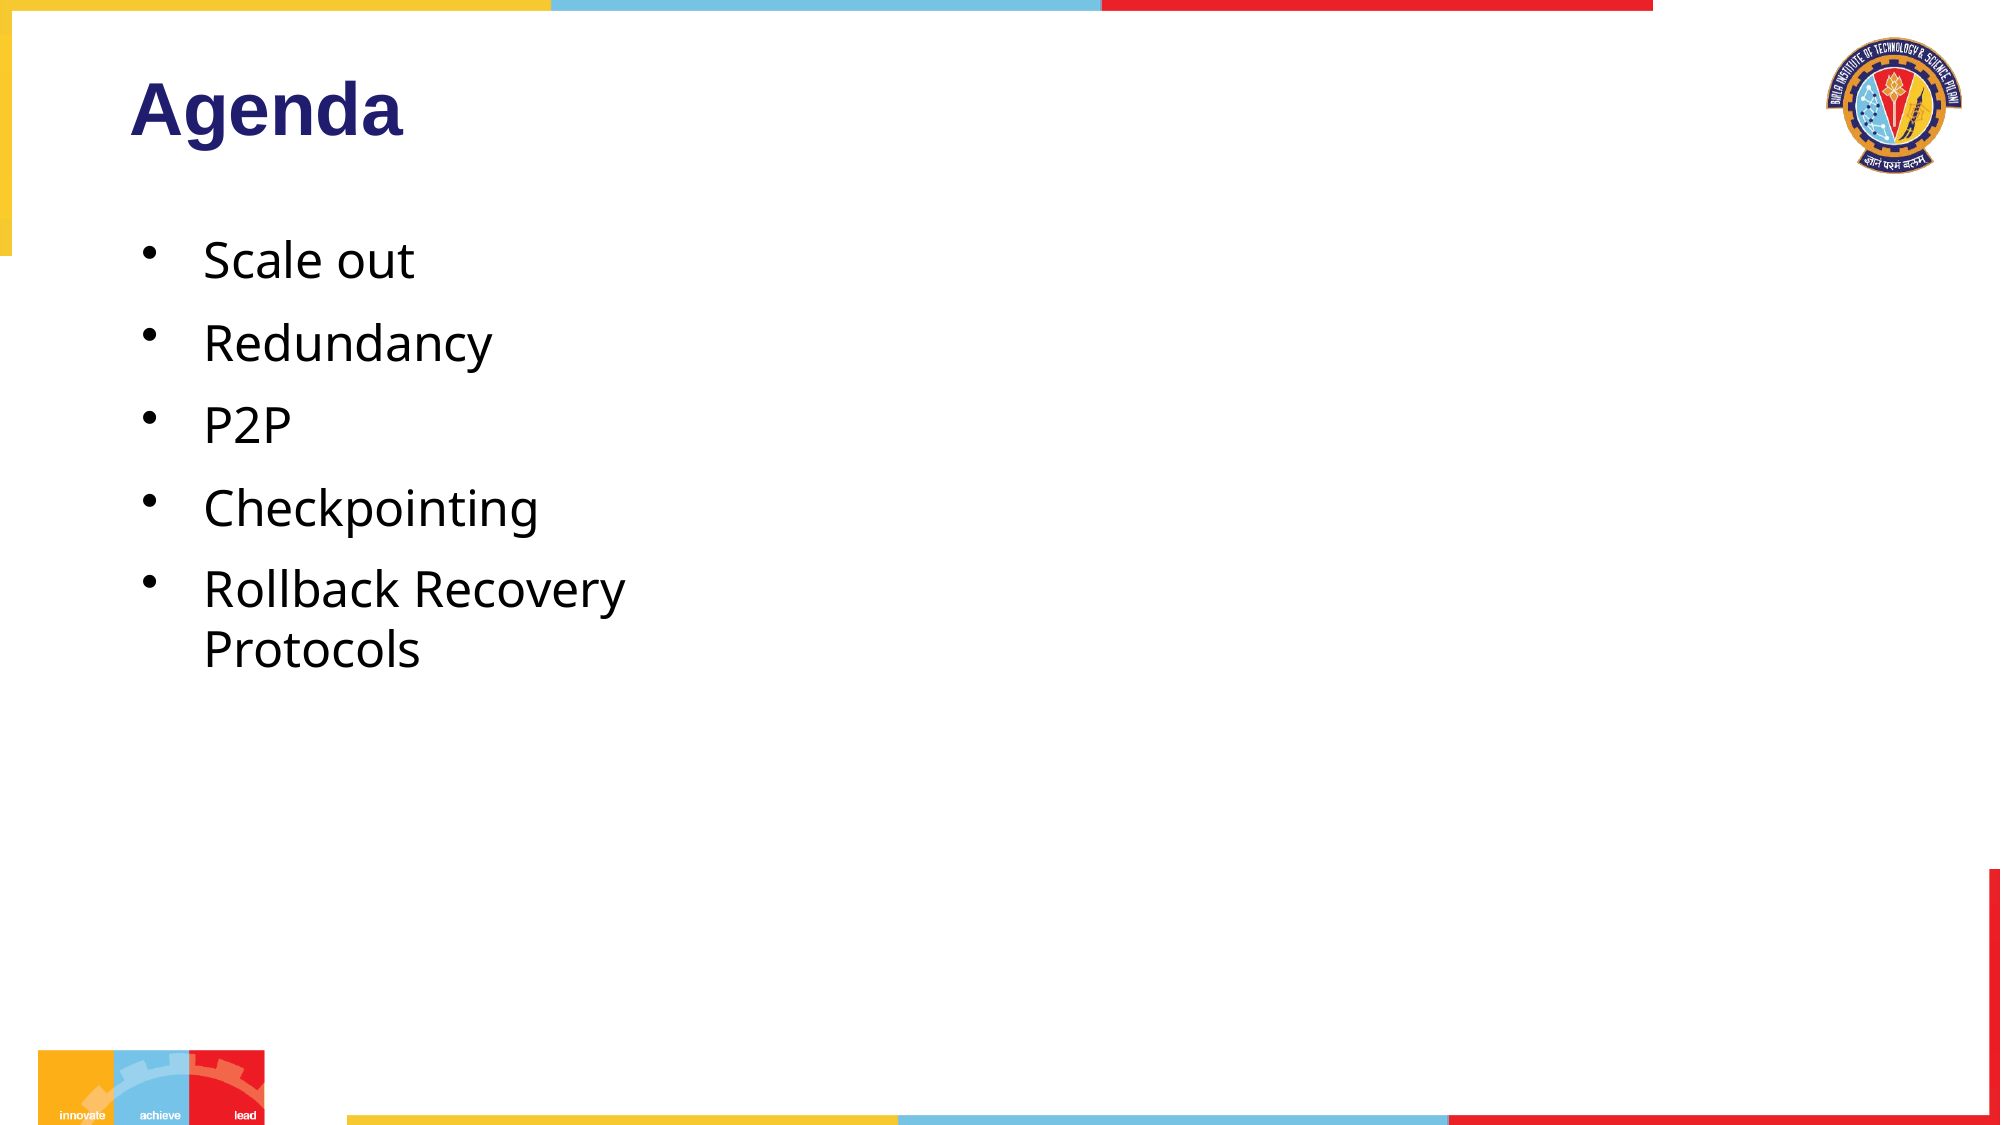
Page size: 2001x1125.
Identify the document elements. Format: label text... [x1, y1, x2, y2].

picture [347, 869, 2000, 1125]
picture [38, 1050, 265, 1125]
text_box Scale out Redundancy P2P Checkpointing Rollback Recovery Protocols [139, 205, 846, 678]
picture [1826, 37, 1962, 174]
title Agenda [127, 57, 1374, 248]
picture [0, 0, 1653, 256]
